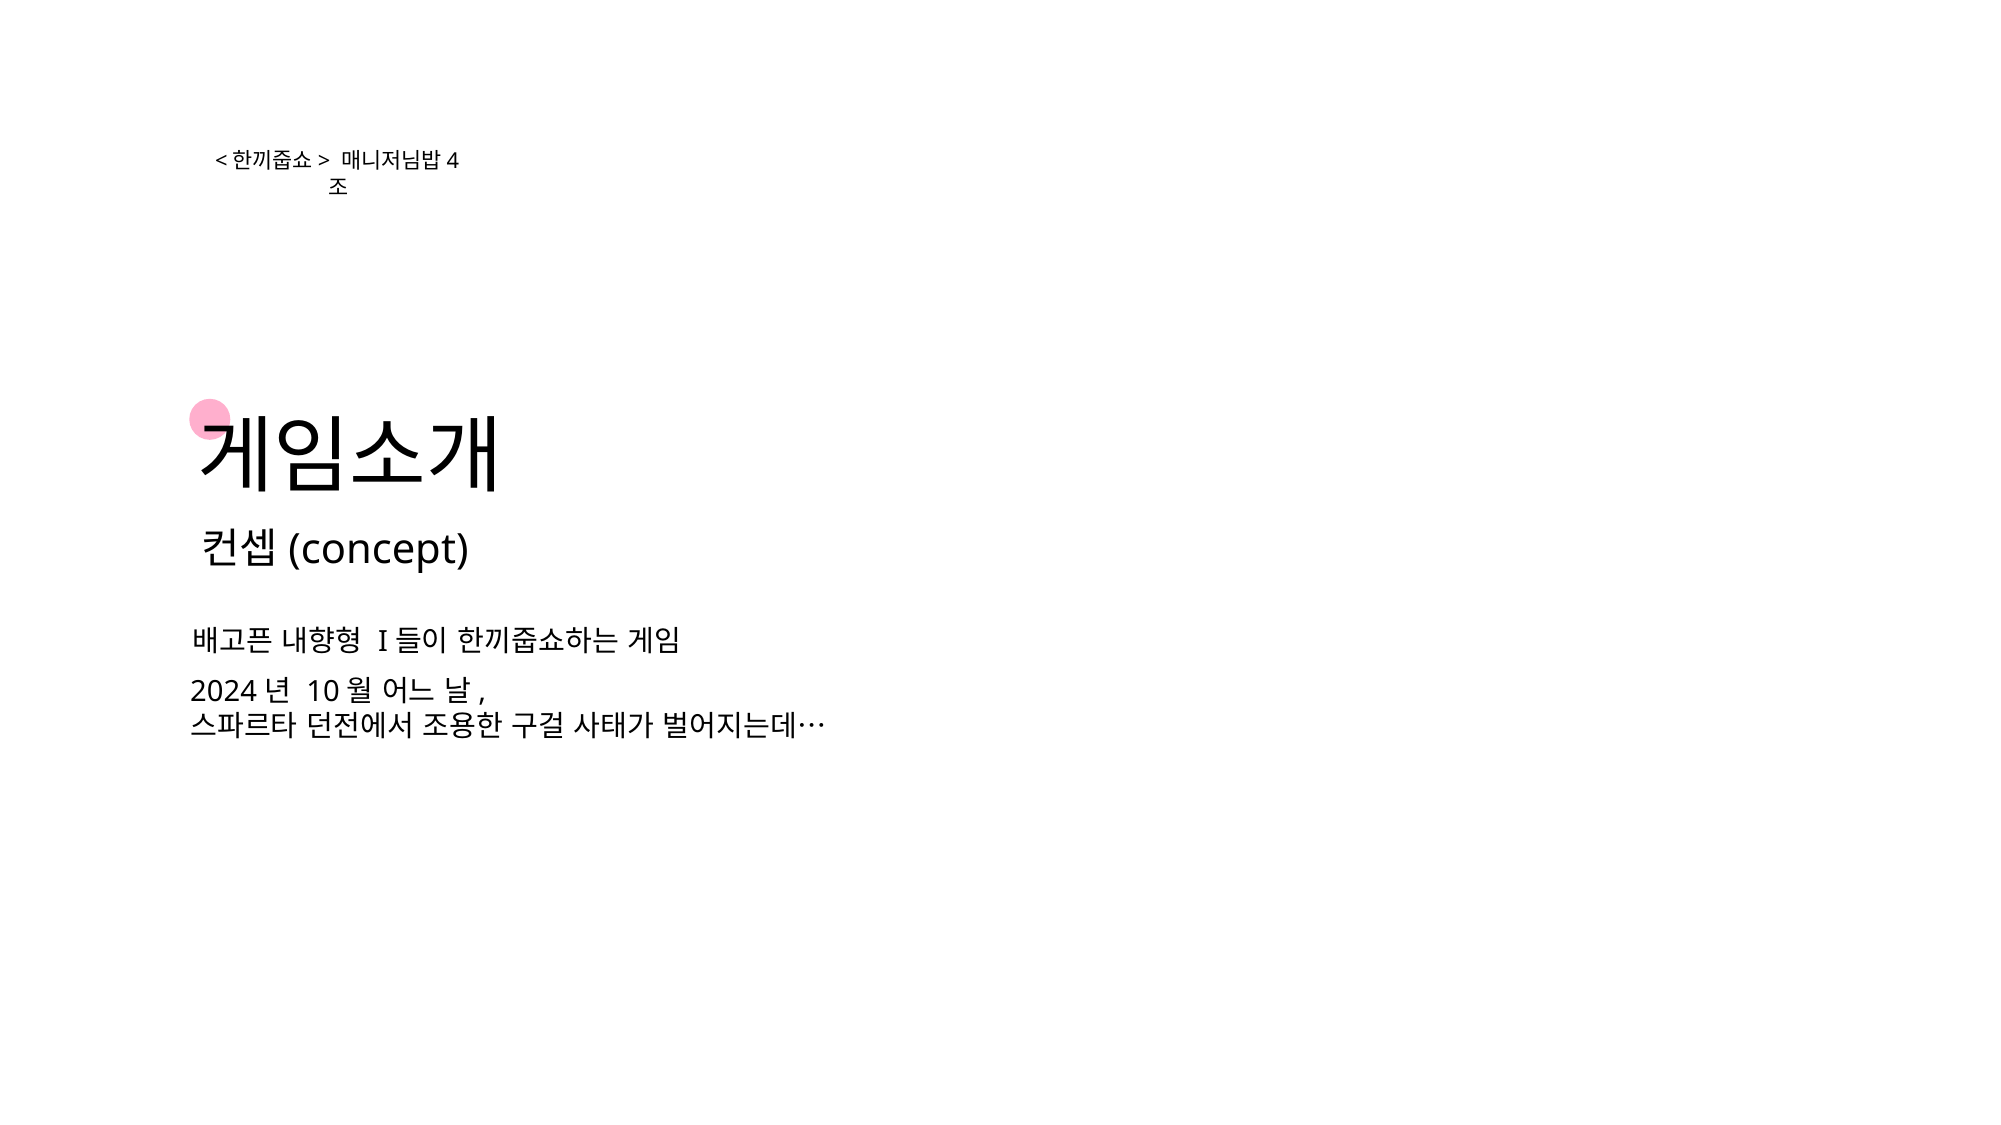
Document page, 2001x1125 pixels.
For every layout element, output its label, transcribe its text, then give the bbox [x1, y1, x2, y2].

text_box 2024년 10월 어느 날, 스파르타 던전에서 조용한 구걸 사태가 벌어지는데… [175, 665, 851, 750]
text_box 게임소개 [182, 394, 518, 509]
text_box 배고픈 내향형 I들이 한끼줍쇼하는 게임 [177, 614, 697, 665]
text_box <한끼줍쇼> 매니저님밥4조 [200, 139, 476, 207]
text_box 컨셉(concept) [186, 513, 484, 579]
